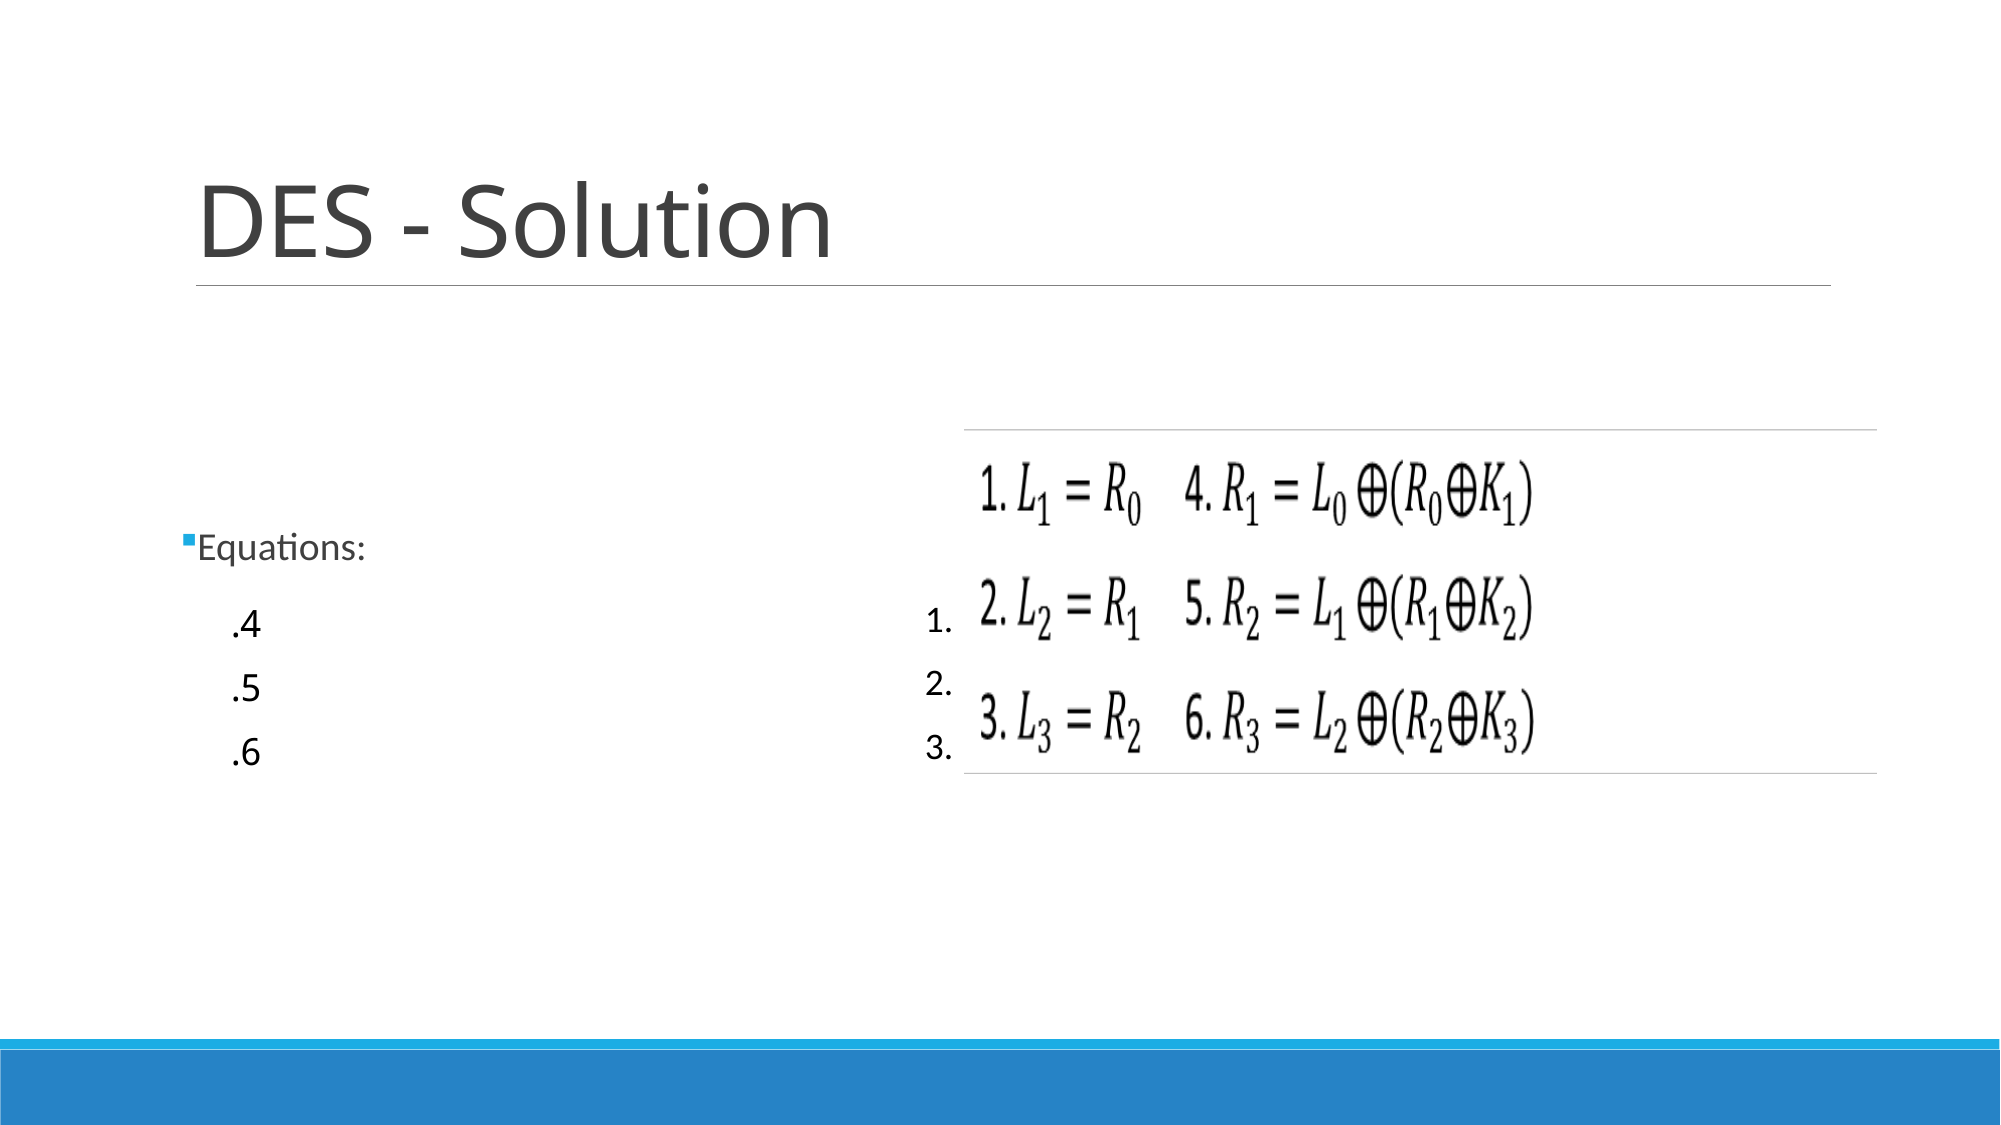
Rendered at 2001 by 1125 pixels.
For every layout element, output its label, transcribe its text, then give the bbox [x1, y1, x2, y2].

picture [963, 326, 1878, 939]
title DES - Solution [180, 47, 1830, 285]
